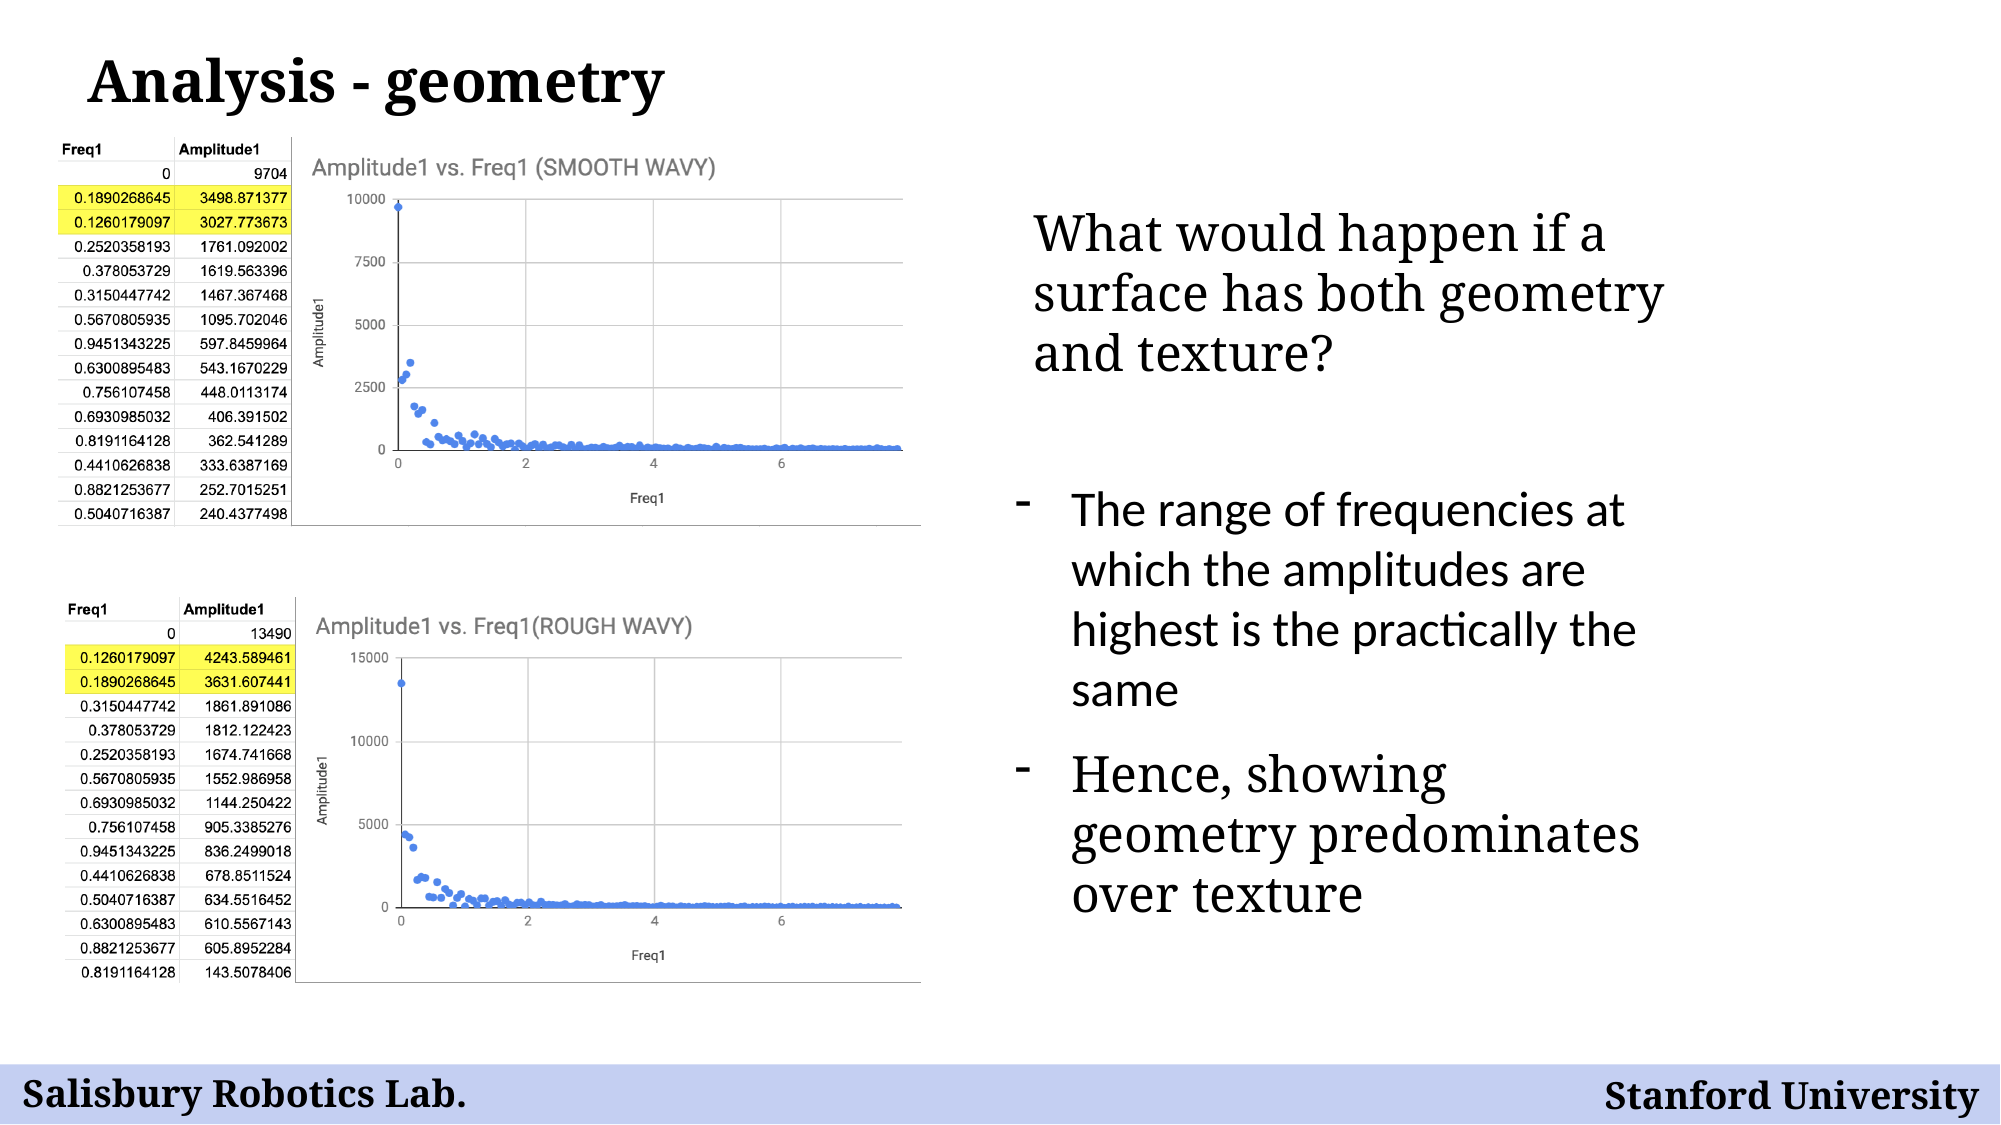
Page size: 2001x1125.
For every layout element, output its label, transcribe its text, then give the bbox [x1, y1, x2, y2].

text_box Analysis - geometry [73, 36, 681, 122]
text_box The range of frequencies at which the amplitudes are highest is the practically the same [999, 469, 1673, 724]
text_box What would happen if a surface has both geometry and texture? [1018, 194, 1692, 390]
text_box Hence, showing geometry predominates over texture [999, 735, 1659, 930]
picture [58, 137, 921, 527]
picture [65, 597, 921, 983]
